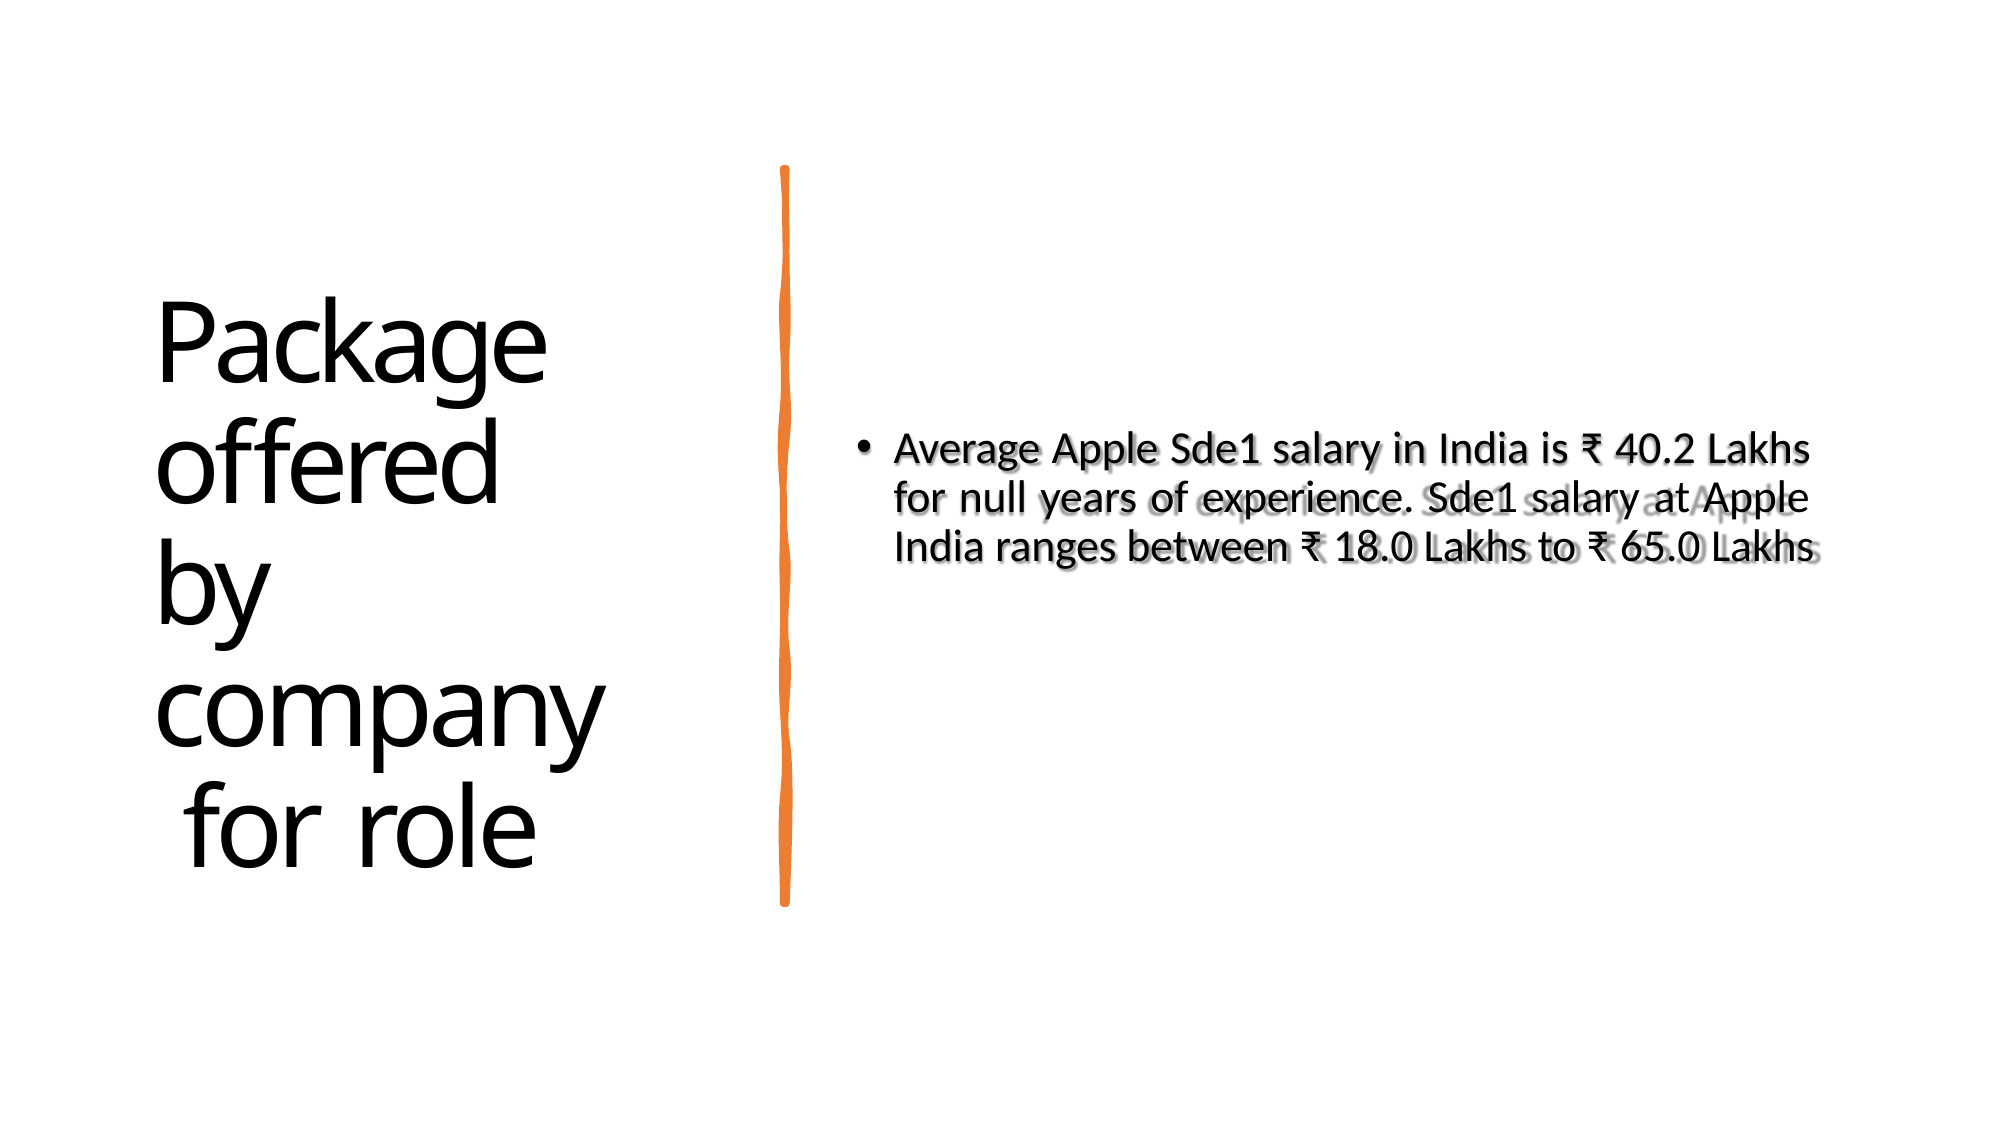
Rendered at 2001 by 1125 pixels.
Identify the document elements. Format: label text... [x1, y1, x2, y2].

title Package offered by company for role [150, 269, 616, 893]
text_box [827, 404, 1854, 607]
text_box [777, 164, 793, 908]
